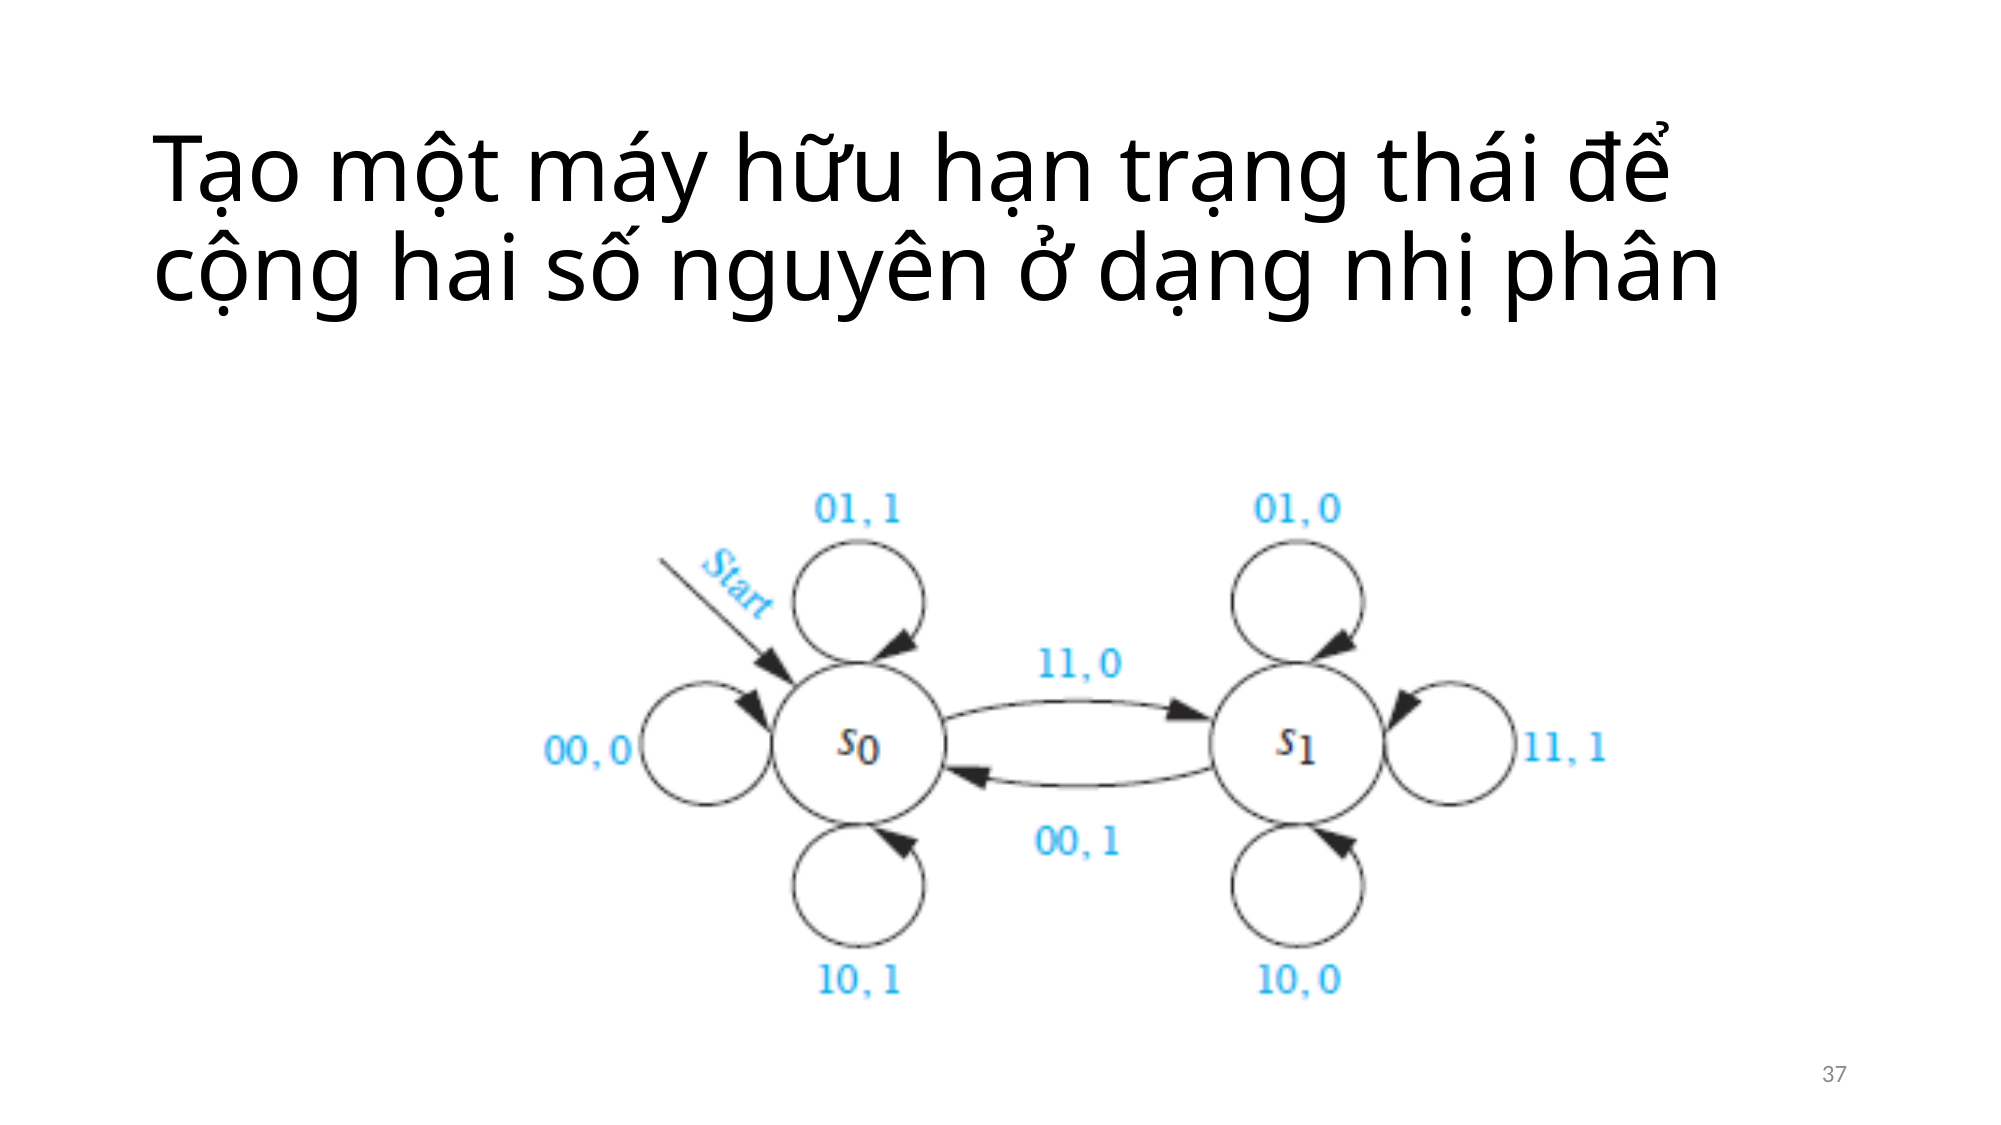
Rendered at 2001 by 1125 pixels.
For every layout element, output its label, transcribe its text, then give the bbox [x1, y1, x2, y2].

slide_number 37 [1412, 1042, 1863, 1103]
picture [506, 443, 1638, 1043]
title Tạo một máy hữu hạn trạng thái để cộng hai số nguyên ở dạng nhị phân [137, 59, 1863, 384]
